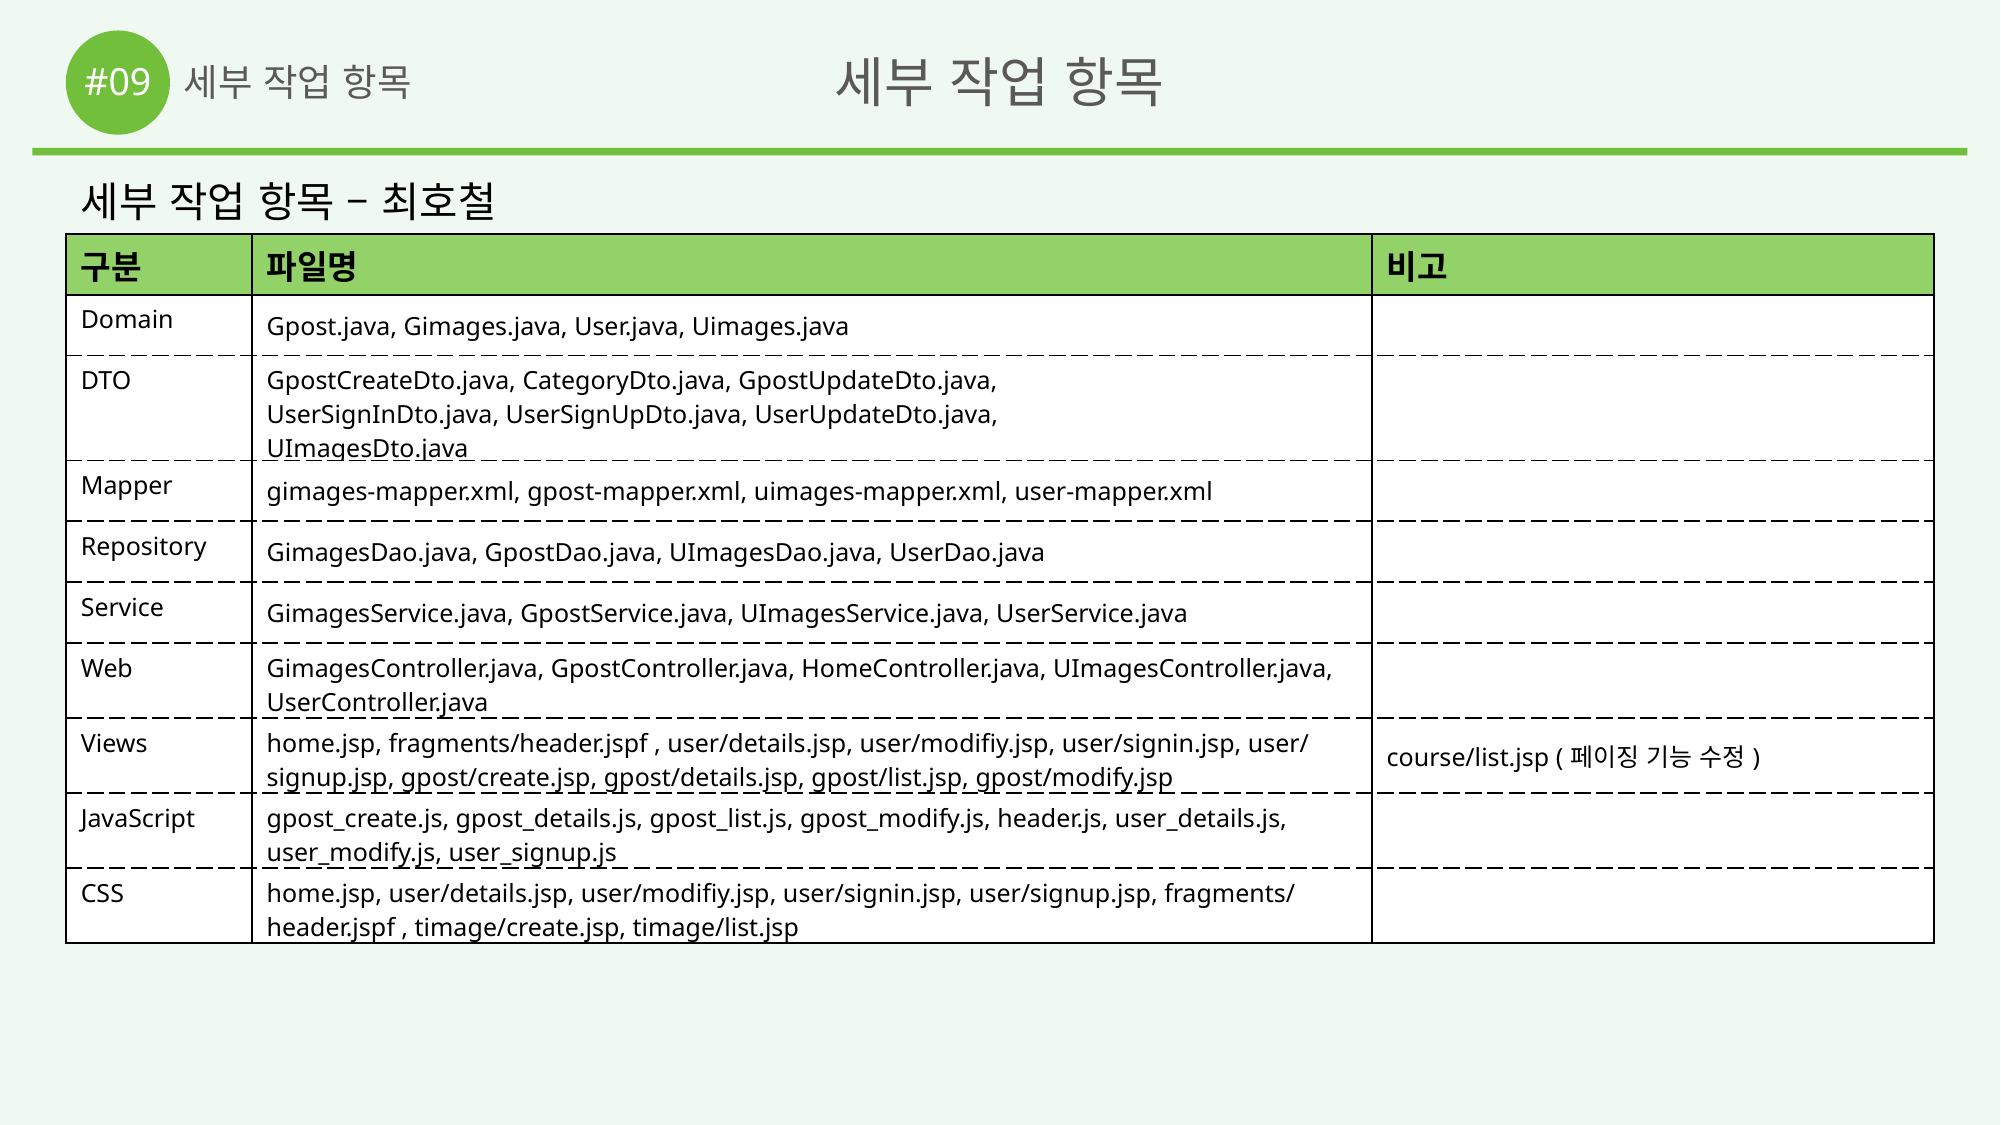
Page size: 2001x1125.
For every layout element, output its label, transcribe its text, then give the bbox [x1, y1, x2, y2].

table_header 비고 [1373, 235, 1933, 294]
table_cell [1373, 793, 1933, 868]
table_cell JavaScript [67, 793, 251, 868]
table_cell GimagesController.java, GpostController.java, HomeController.java, UImagesController.java, UserController.java [253, 643, 1371, 718]
table_cell [1373, 460, 1933, 521]
text_box [31, 147, 1968, 156]
table_header 구분 [67, 235, 251, 294]
text_box 세부 작업 항목 [183, 60, 538, 106]
text_box 세부 작업 항목 [538, 44, 1462, 122]
table_cell [1373, 296, 1933, 356]
table_cell GimagesDao.java, GpostDao.java, UImagesDao.java, UserDao.java [253, 521, 1371, 582]
table_cell GimagesService.java, GpostService.java, UImagesService.java, UserService.java [253, 582, 1371, 643]
table_cell Domain [67, 296, 251, 356]
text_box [65, 30, 170, 135]
table_cell Web [67, 643, 251, 718]
table_cell course/list.jsp (페이징 기능 수정) [1373, 718, 1933, 793]
table_cell CSS [67, 868, 251, 942]
table_cell Views [67, 718, 251, 793]
table_cell [1373, 356, 1933, 460]
table_cell Repository [67, 521, 251, 582]
text_box 세부 작업 항목 – 최호철 [65, 168, 855, 233]
table_cell [1373, 643, 1933, 718]
table_cell Mapper [67, 460, 251, 521]
table_cell gimages-mapper.xml, gpost-mapper.xml, uimages-mapper.xml, user-mapper.xml [253, 460, 1371, 521]
table_cell Gpost.java, Gimages.java, User.java, Uimages.java [253, 296, 1371, 356]
table_cell DTO [67, 356, 251, 460]
table_cell [1373, 582, 1933, 643]
table_cell GpostCreateDto.java, CategoryDto.java, GpostUpdateDto.java, UserSignInDto.java, UserSignUpDto.java, UserUpdateDto.java, UImagesDto.java [253, 356, 1371, 460]
table_cell [1373, 521, 1933, 582]
table_cell home.jsp, fragments/header.jspf , user/details.jsp, user/modifiy.jsp, user/signin.jsp, user/signup.jsp, gpost/create.jsp, gpost/details.jsp, gpost/list.jsp, gpost/modify.jsp [253, 718, 1371, 793]
table_header 파일명 [253, 235, 1371, 294]
table_cell Service [67, 582, 251, 643]
table_cell [1373, 868, 1933, 942]
table_cell home.jsp, user/details.jsp, user/modifiy.jsp, user/signin.jsp, user/signup.jsp, fragments/header.jspf , timage/create.jsp, timage/list.jsp [253, 868, 1371, 942]
table_cell gpost_create.js, gpost_details.js, gpost_list.js, gpost_modify.js, header.js, user_details.js, user_modify.js, user_signup.js [253, 793, 1371, 868]
